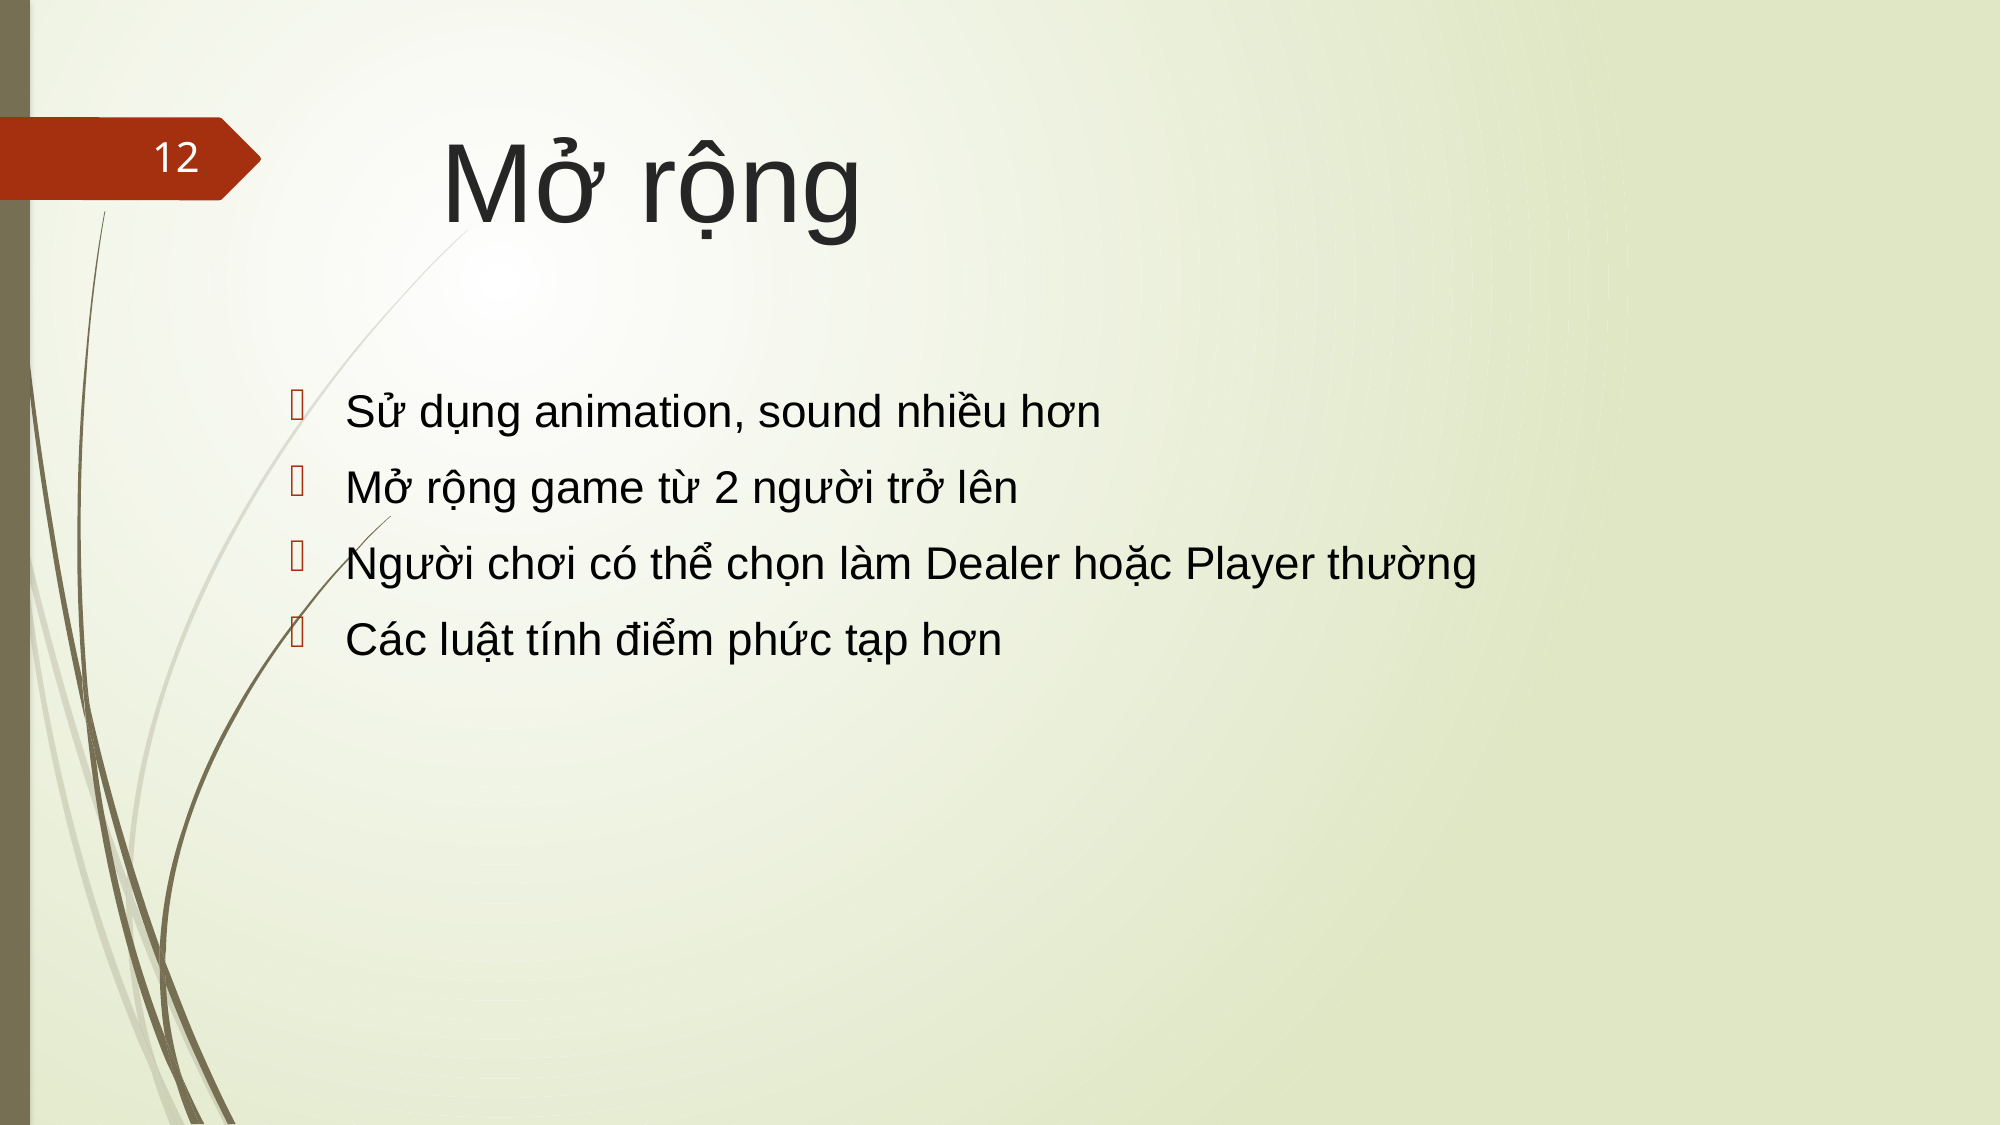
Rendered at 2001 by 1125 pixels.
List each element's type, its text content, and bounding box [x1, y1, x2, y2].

title Mở rộng [425, 102, 1888, 313]
list Sử dụng animation, sound nhiều hơn Mở rộng game từ 2 người trở lên Người chơi có thể chọn làm Dealer hoặc Player thường Các luật tính điểm phức tạp hơn [274, 298, 1728, 1023]
slide_number 12 [87, 129, 216, 190]
